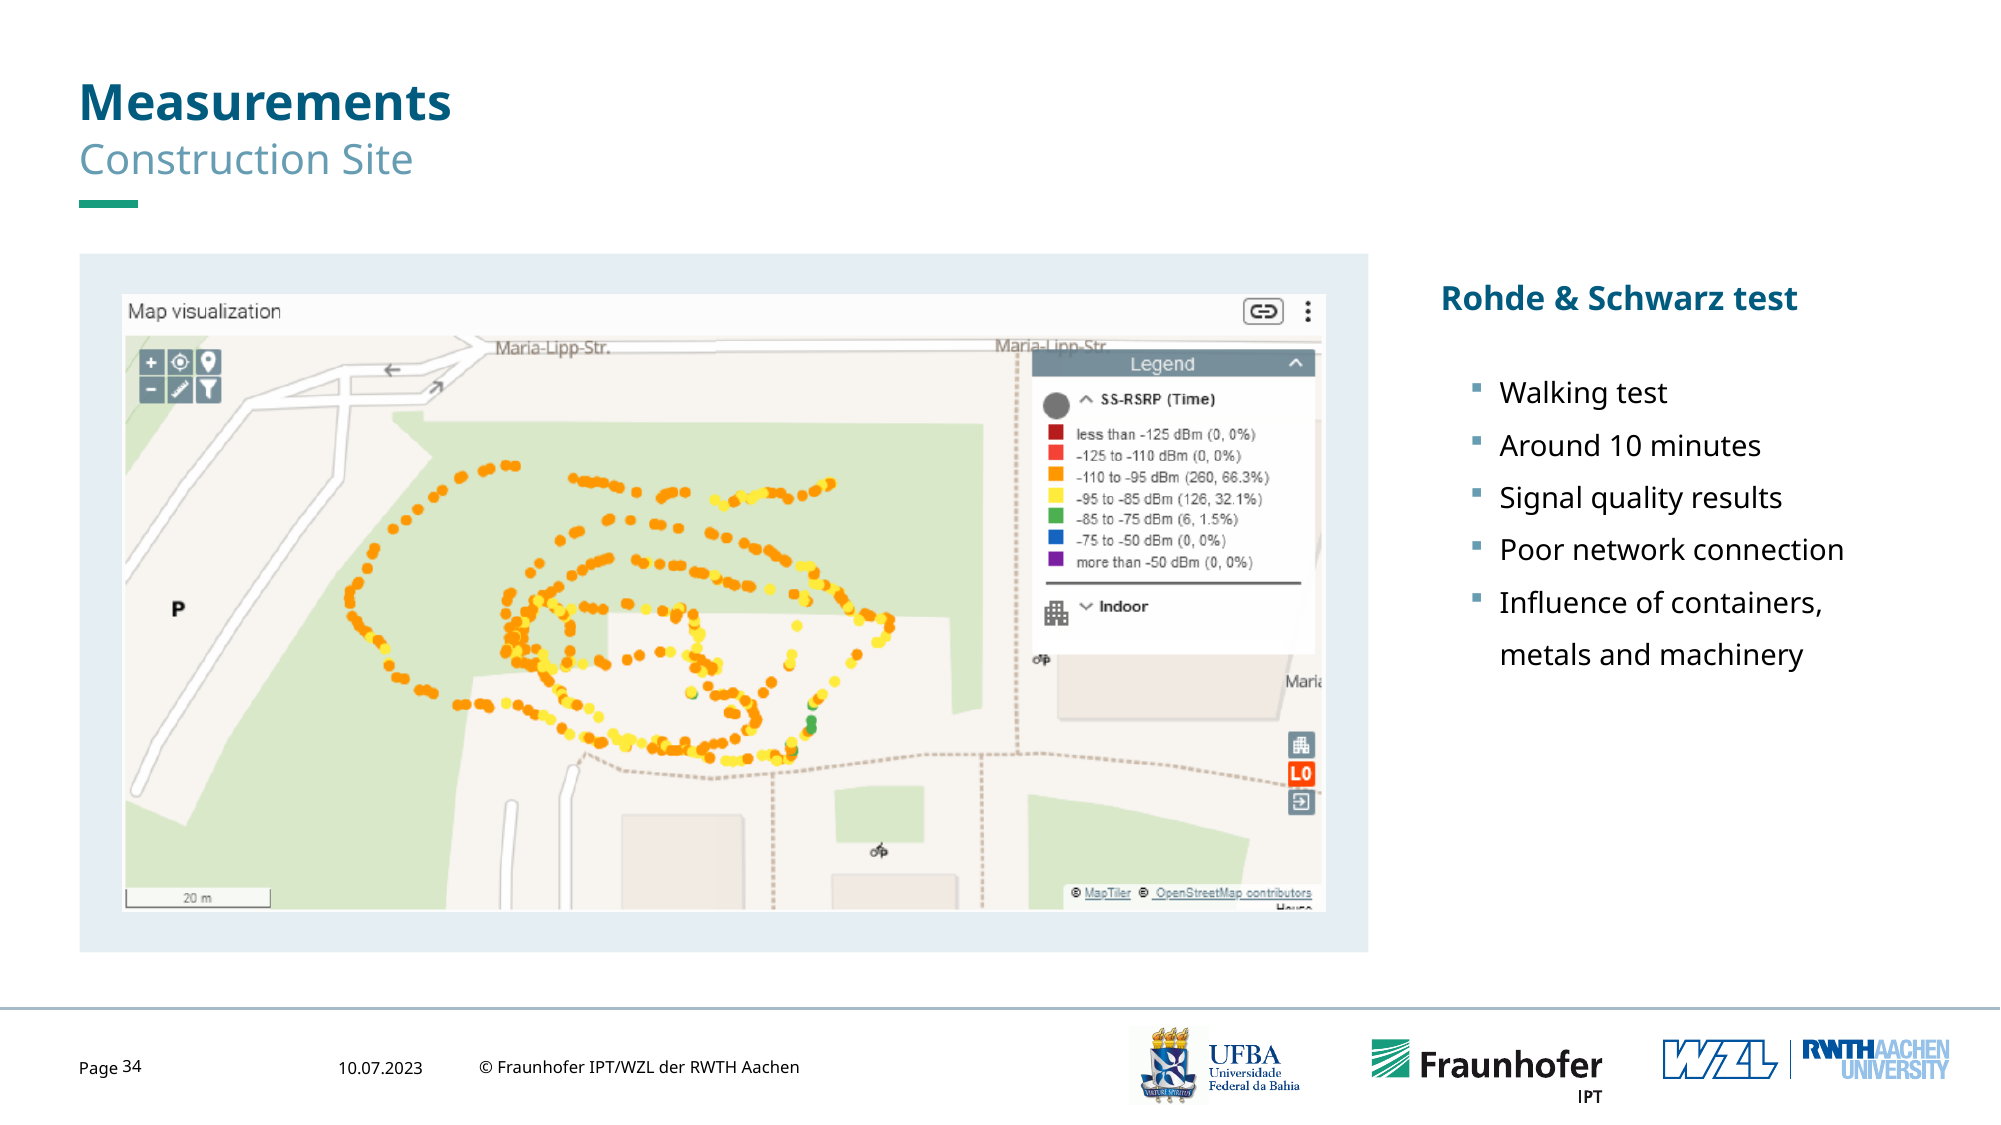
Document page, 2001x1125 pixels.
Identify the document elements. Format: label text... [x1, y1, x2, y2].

picture [122, 294, 1326, 912]
list Construction Site [78, 127, 1922, 180]
text_box 10.07.2023 [323, 1009, 476, 1125]
text_box [79, 253, 1369, 953]
picture [1129, 1026, 1311, 1106]
slide_number 34 [107, 1057, 175, 1078]
title Measurements [78, 64, 1922, 127]
list Rohde & Schwarz test Walking test Around 10 minutes Signal quality results Poor network connection Influence of containers, metals and machinery [1440, 273, 1922, 912]
text_box © Fraunhofer IPT/WZL der RWTH Aachen [479, 1057, 964, 1078]
